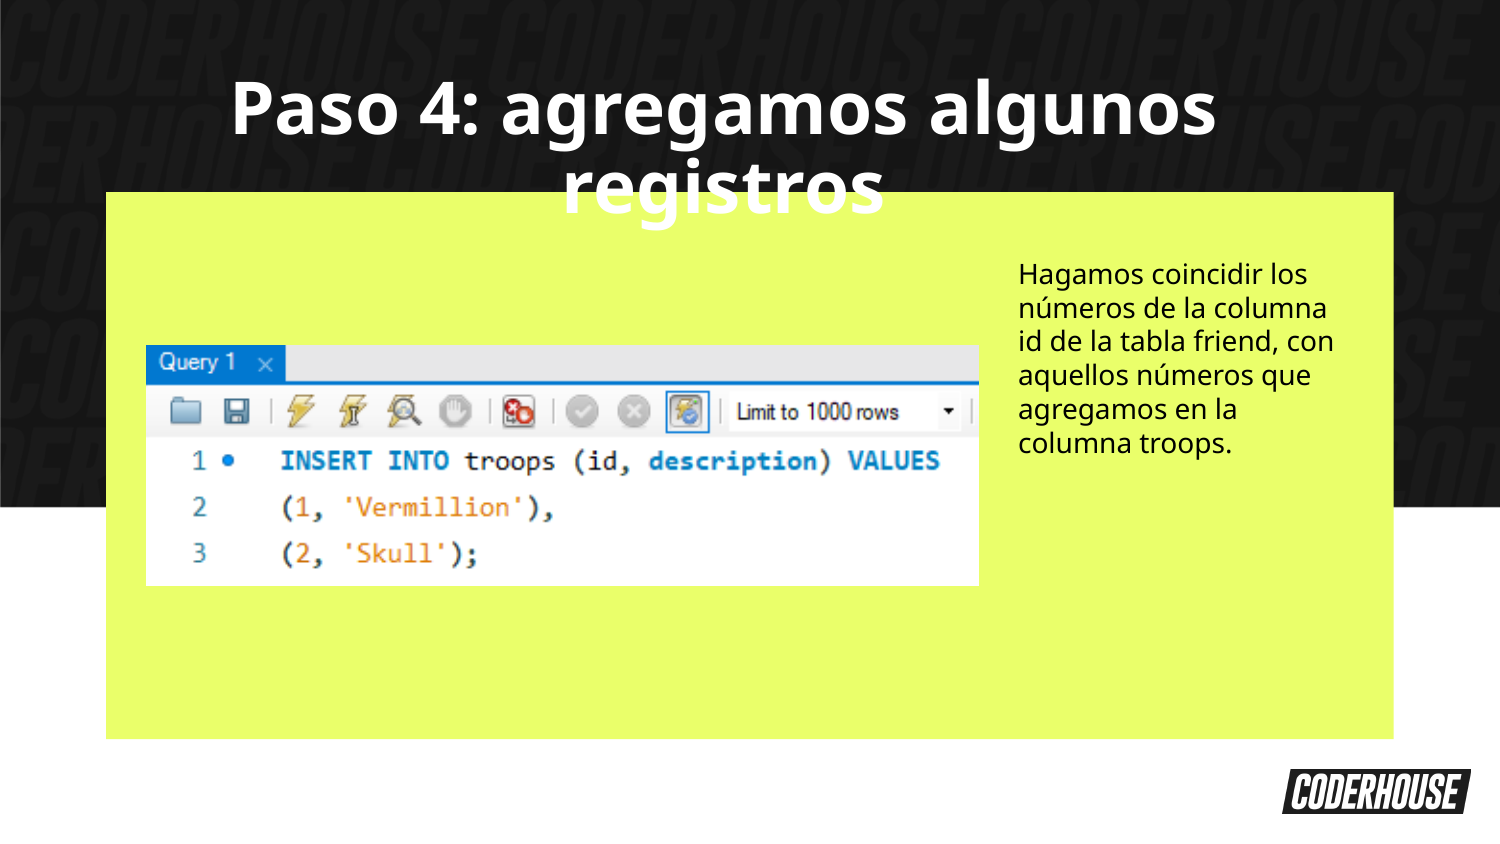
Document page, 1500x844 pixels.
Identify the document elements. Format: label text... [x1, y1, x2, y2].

picture [0, 0, 1500, 844]
text_box Paso 4: agregamos algunos registros [54, 56, 1394, 245]
text_box [106, 245, 1394, 740]
text_box Hagamos coincidir los números de la columna id de la tabla friend, con aquellos números que agregamos en la columna troops. [1003, 241, 1359, 474]
